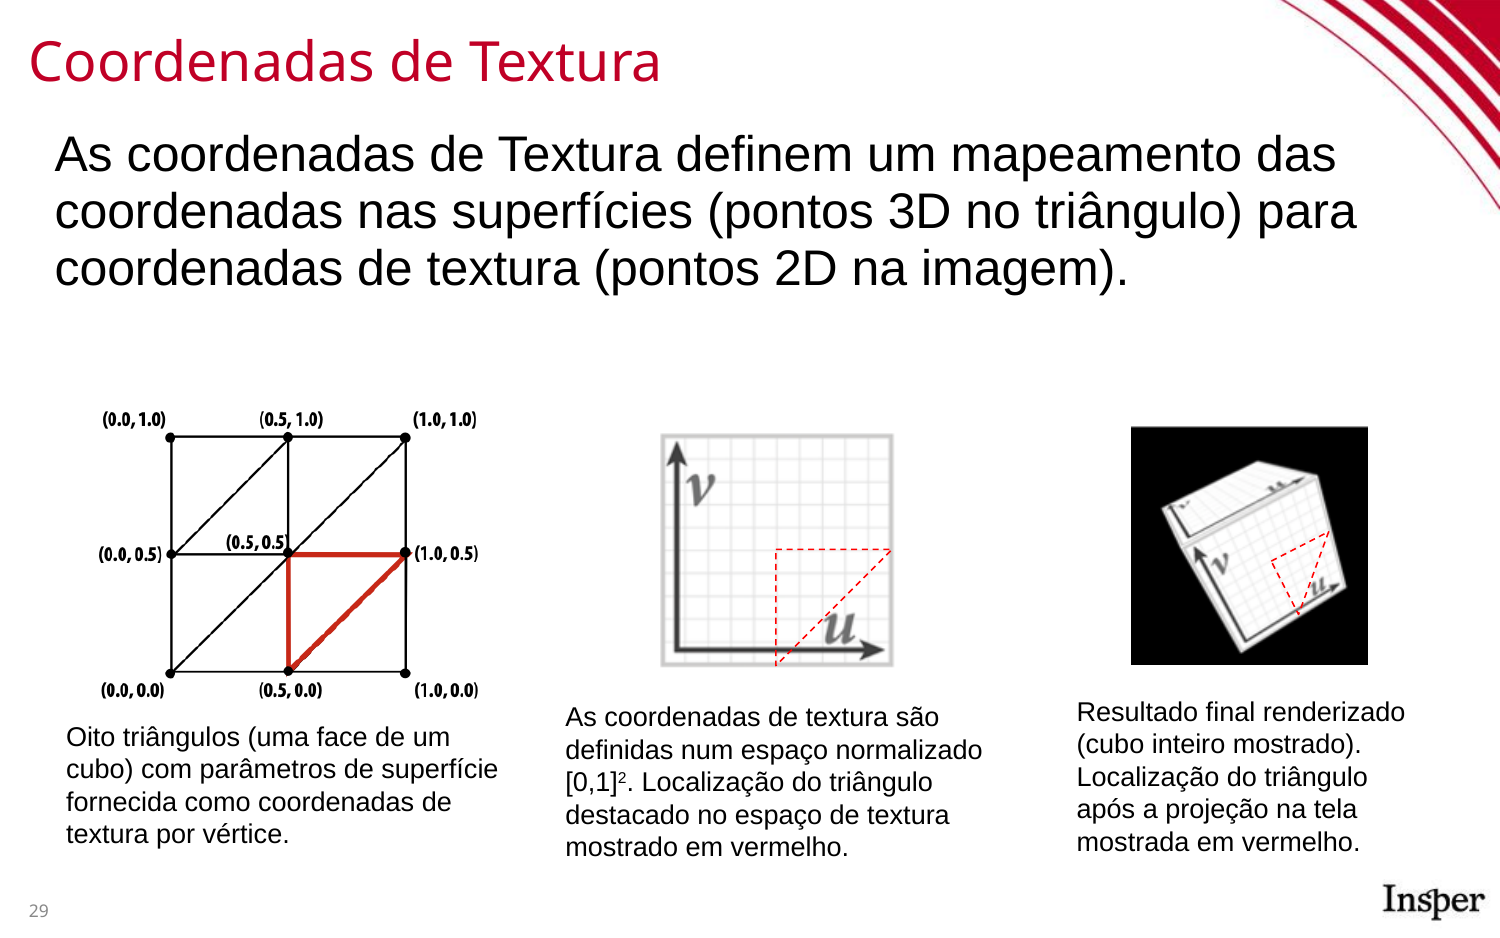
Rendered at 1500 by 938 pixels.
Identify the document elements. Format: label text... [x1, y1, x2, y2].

picture [85, 0, 1500, 938]
slide_number 29 [0, 887, 78, 938]
list As coordenadas de Textura definem um mapeamento das coordenadas nas superfícies (pontos 3D no triângulo) para coordenadas de textura (pontos 2D na imagem). [39, 118, 1461, 392]
text_box As coordenadas de textura são definidas num espaço normalizado [0,1]2. Localização do triângulo destacado no espaço de textura mostrado em vermelho. [550, 684, 1004, 877]
text_box Oito triângulos (uma face de um cubo) com parâmetros de superfície fornecida como coordenadas de textura por vértice. [51, 704, 522, 865]
title Coordenadas de Textura [13, 18, 1397, 104]
text_box Resultado final renderizado (cubo inteiro mostrado). Localização do triângulo após a projeção na tela mostrada em vermelho. [1061, 679, 1438, 872]
